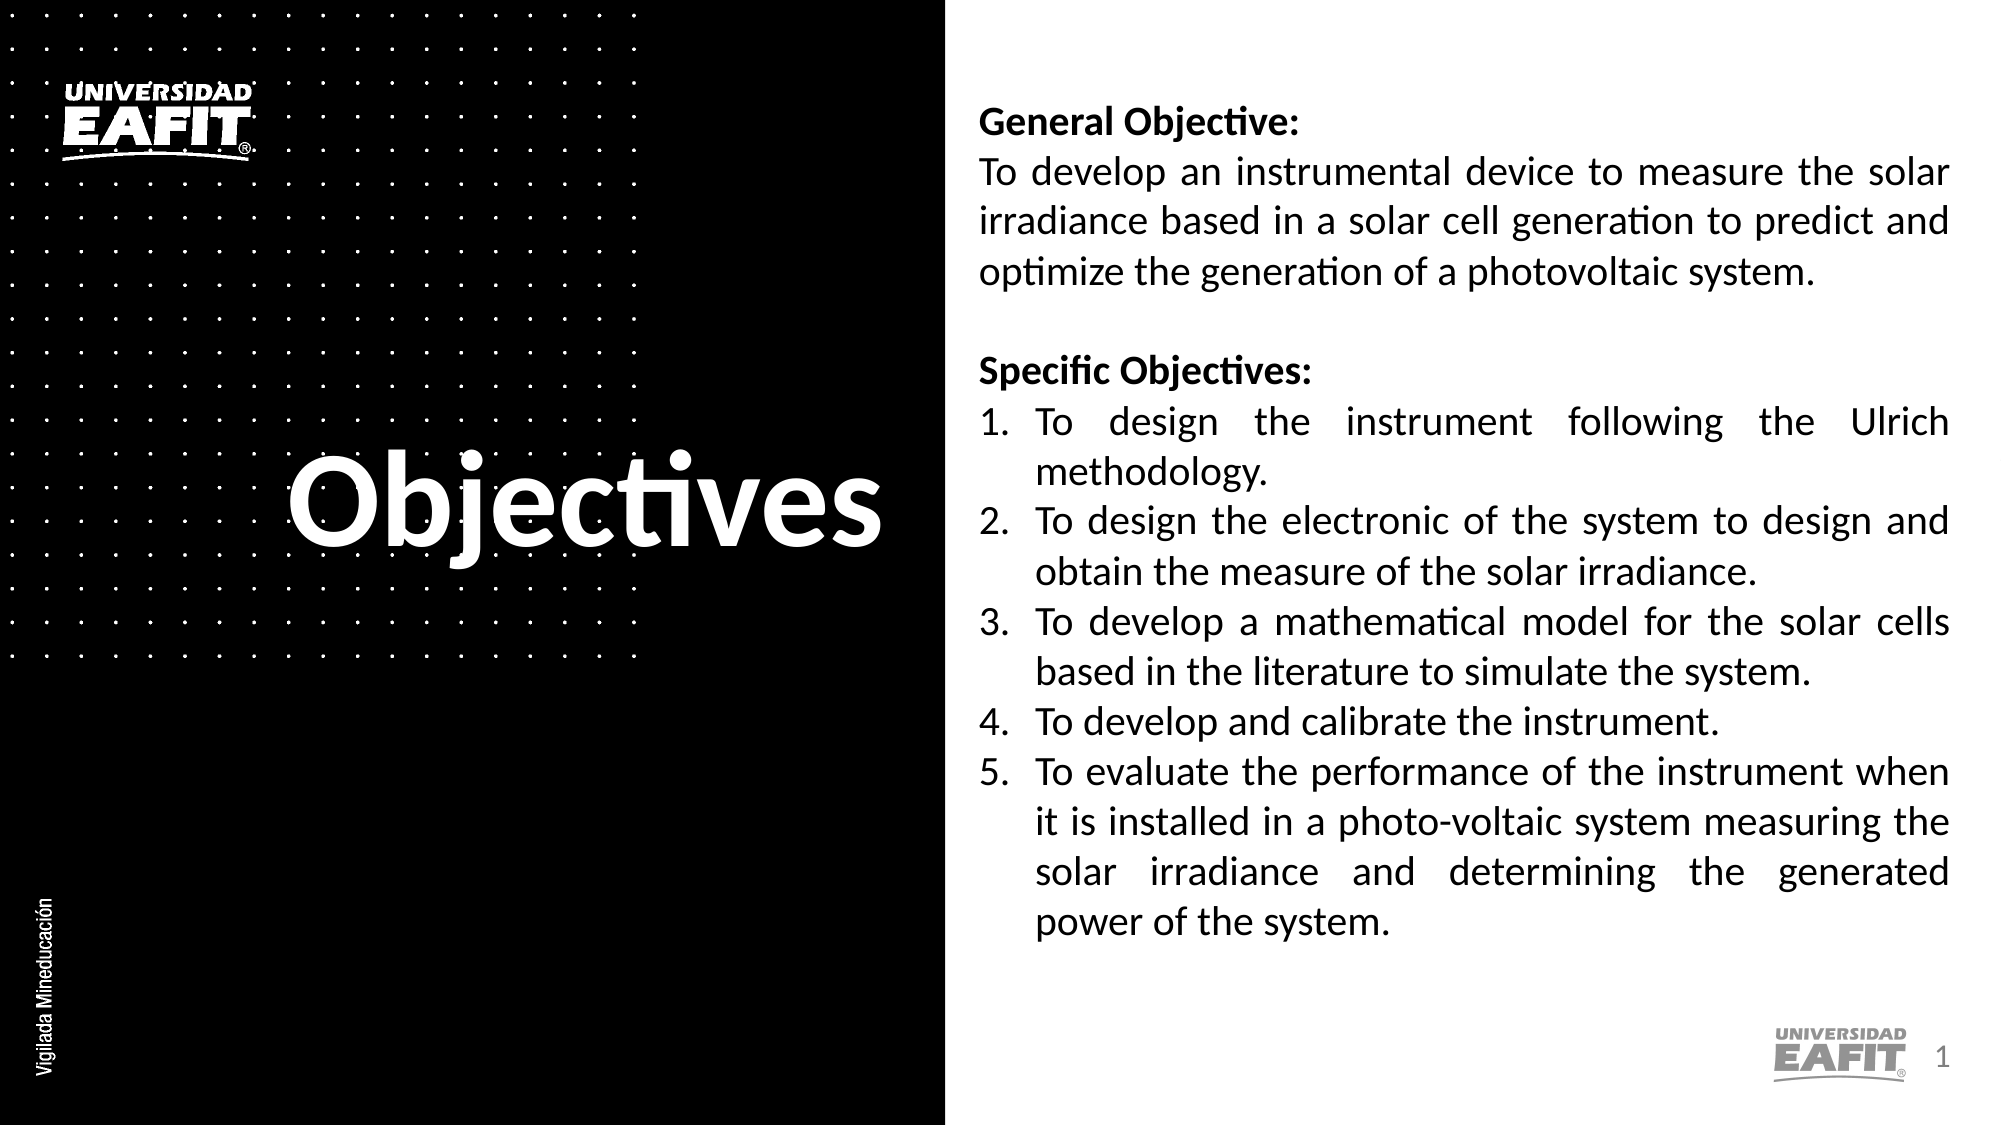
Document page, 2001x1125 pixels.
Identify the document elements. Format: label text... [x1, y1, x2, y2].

picture [0, 0, 2001, 1125]
text_box General Objective: To develop an instrumental device to measure the solar irradiance based in a solar cell generation to predict and optimize the generation of a photovoltaic system. Specific Objectives: To design the instrument following the Ulrich methodology. To design the electronic of the system to design and obtain the measure of the solar irradiance. To develop a mathematical model for the solar cells based in the literature to simulate the system. To develop and calibrate the instrument. To evaluate the performance of the instrument when it is installed in a photo-voltaic system measuring the solar irradiance and determining the generated power of the system. [964, 85, 1966, 951]
text_box 1 [1515, 1024, 1966, 1085]
